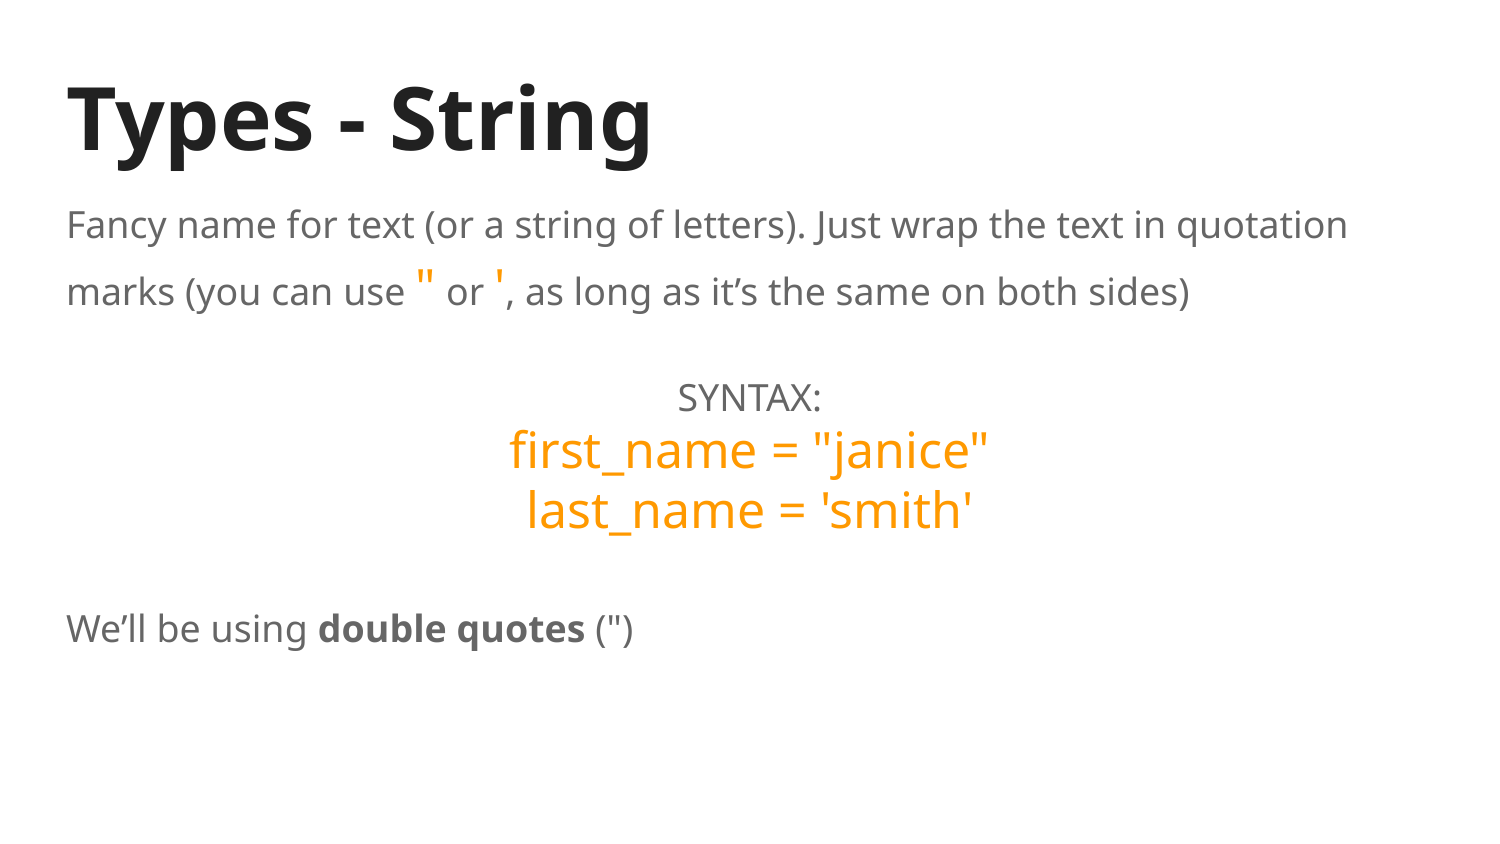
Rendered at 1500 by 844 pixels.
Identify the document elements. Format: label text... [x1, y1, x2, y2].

list Fancy name for text (or a string of letters). Just wrap the text in quotation marks (you can use " or ', as long as it’s the same on both sides) SYNTAX: first_name = "janice" last_name = 'smith' We’ll be using double quotes (") [51, 179, 1449, 750]
title Types - String [51, 48, 1449, 179]
